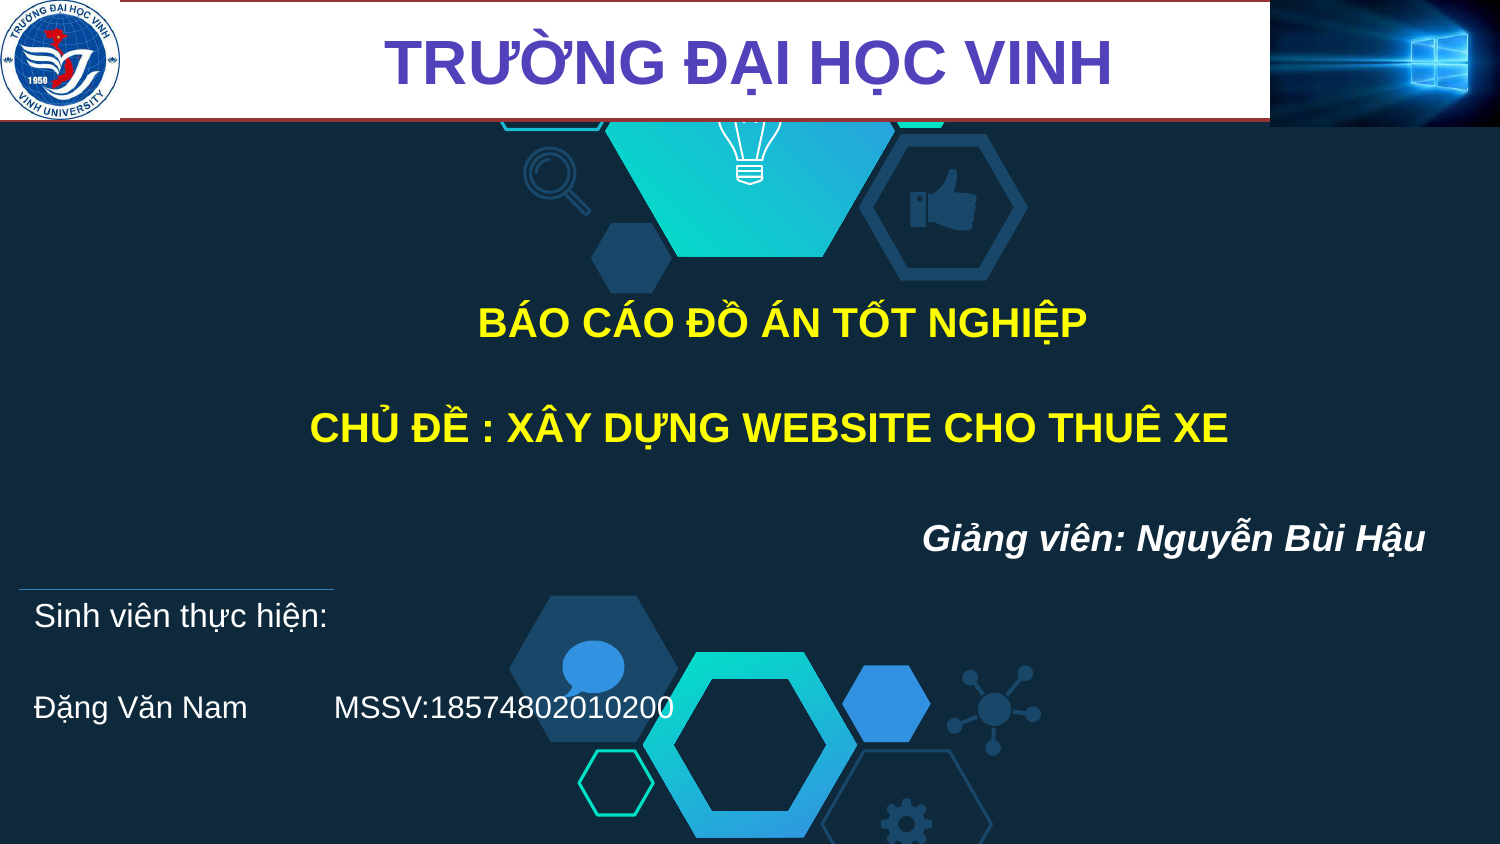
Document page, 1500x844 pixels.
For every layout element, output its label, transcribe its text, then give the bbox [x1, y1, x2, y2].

text_box BÁO CÁO ĐỒ ÁN TỐT NGHIỆP [462, 262, 1105, 353]
text_box CHỦ ĐỀ : XÂY DỰNG WEBSITE CHO THUÊ XE [294, 393, 1337, 458]
text_box Giảng viên: Nguyễn Bùi Hậu [906, 506, 1473, 567]
text_box Sinh viên thực hiện: Đặng Văn Nam MSSV:18574802010200 [18, 586, 907, 768]
picture [1269, 0, 1500, 128]
text_box TRƯỜNG ĐẠI HỌC VINH [122, 0, 1267, 120]
picture [0, 0, 121, 121]
